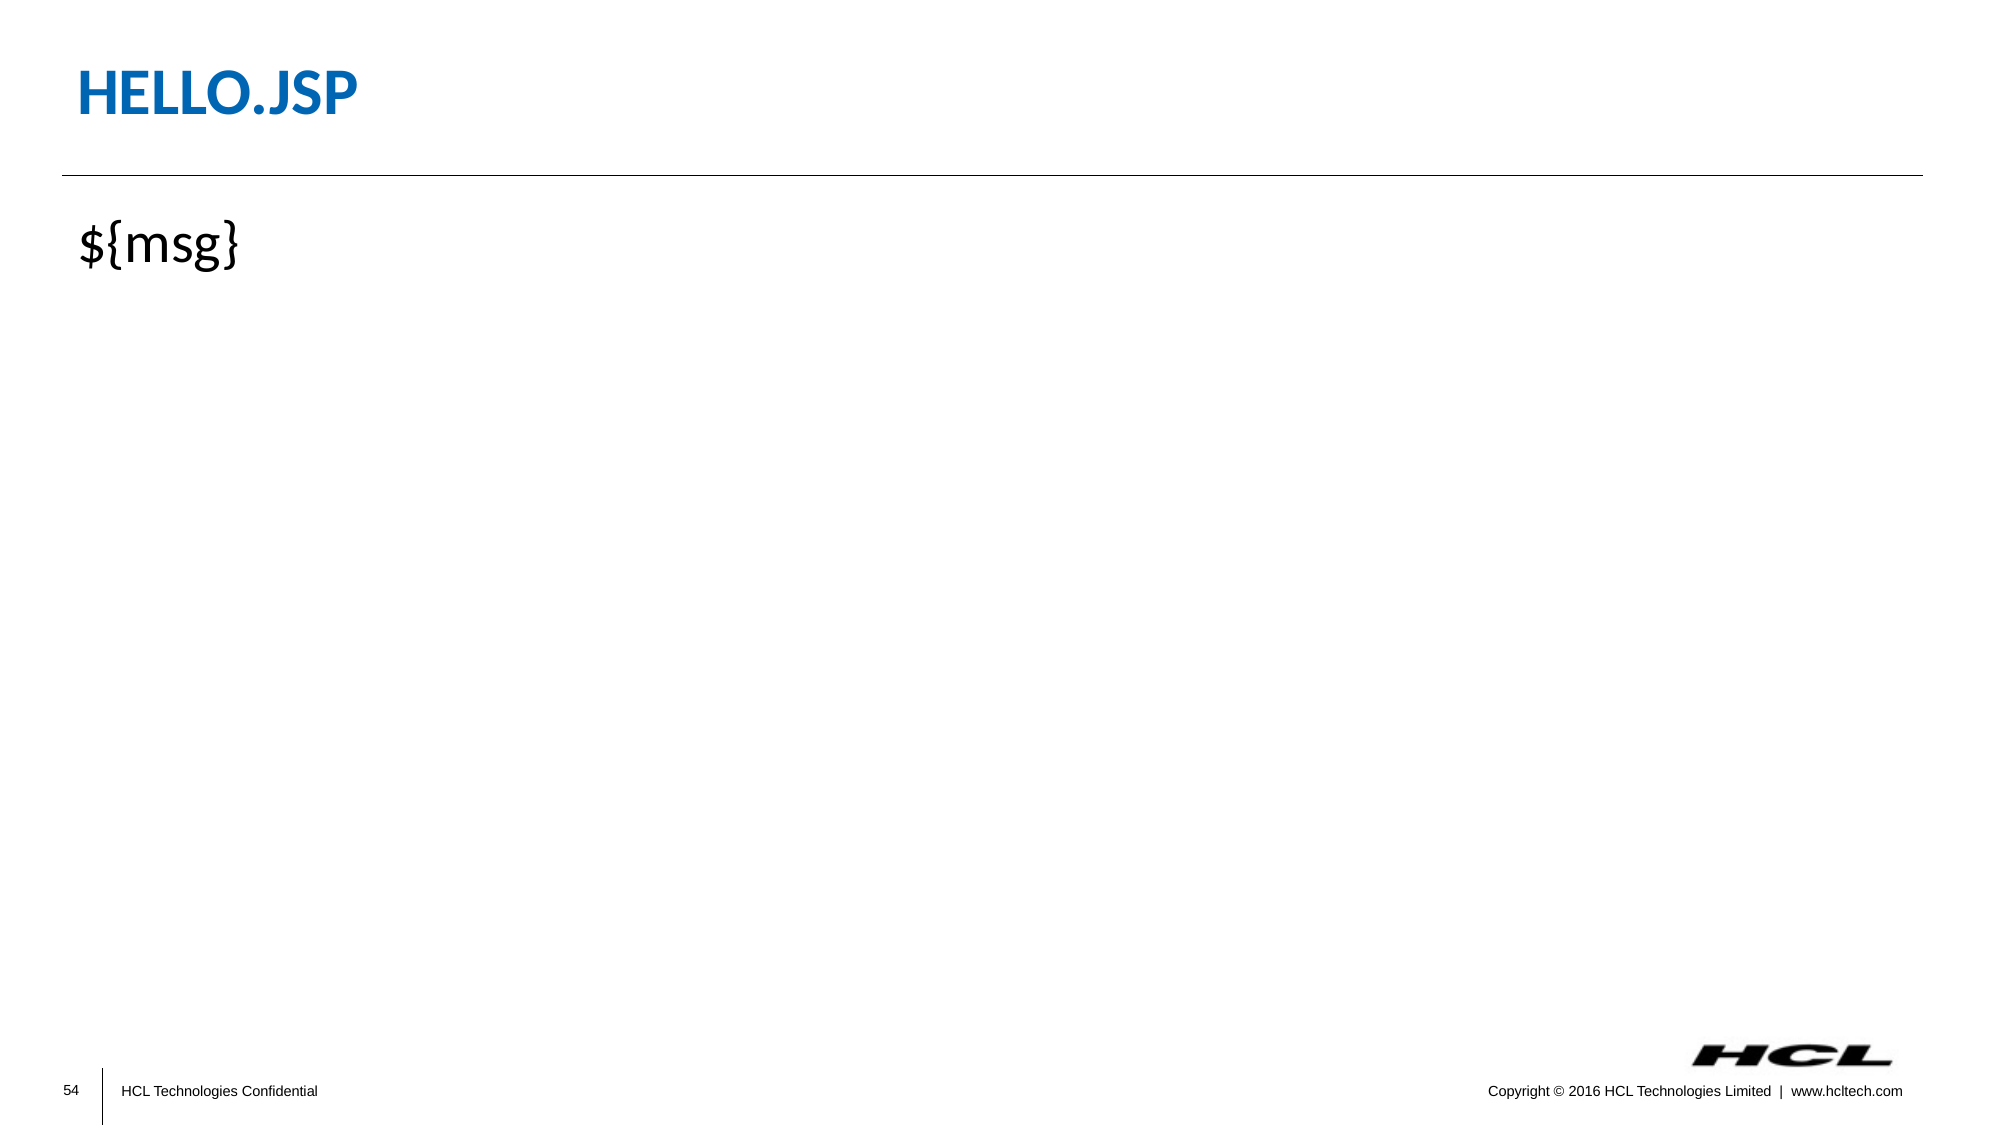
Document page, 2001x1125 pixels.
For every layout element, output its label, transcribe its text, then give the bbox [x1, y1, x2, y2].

title Hello.jsp [62, 42, 1781, 144]
list ${msg} [62, 204, 1924, 1014]
picture [1660, 1024, 1924, 1080]
